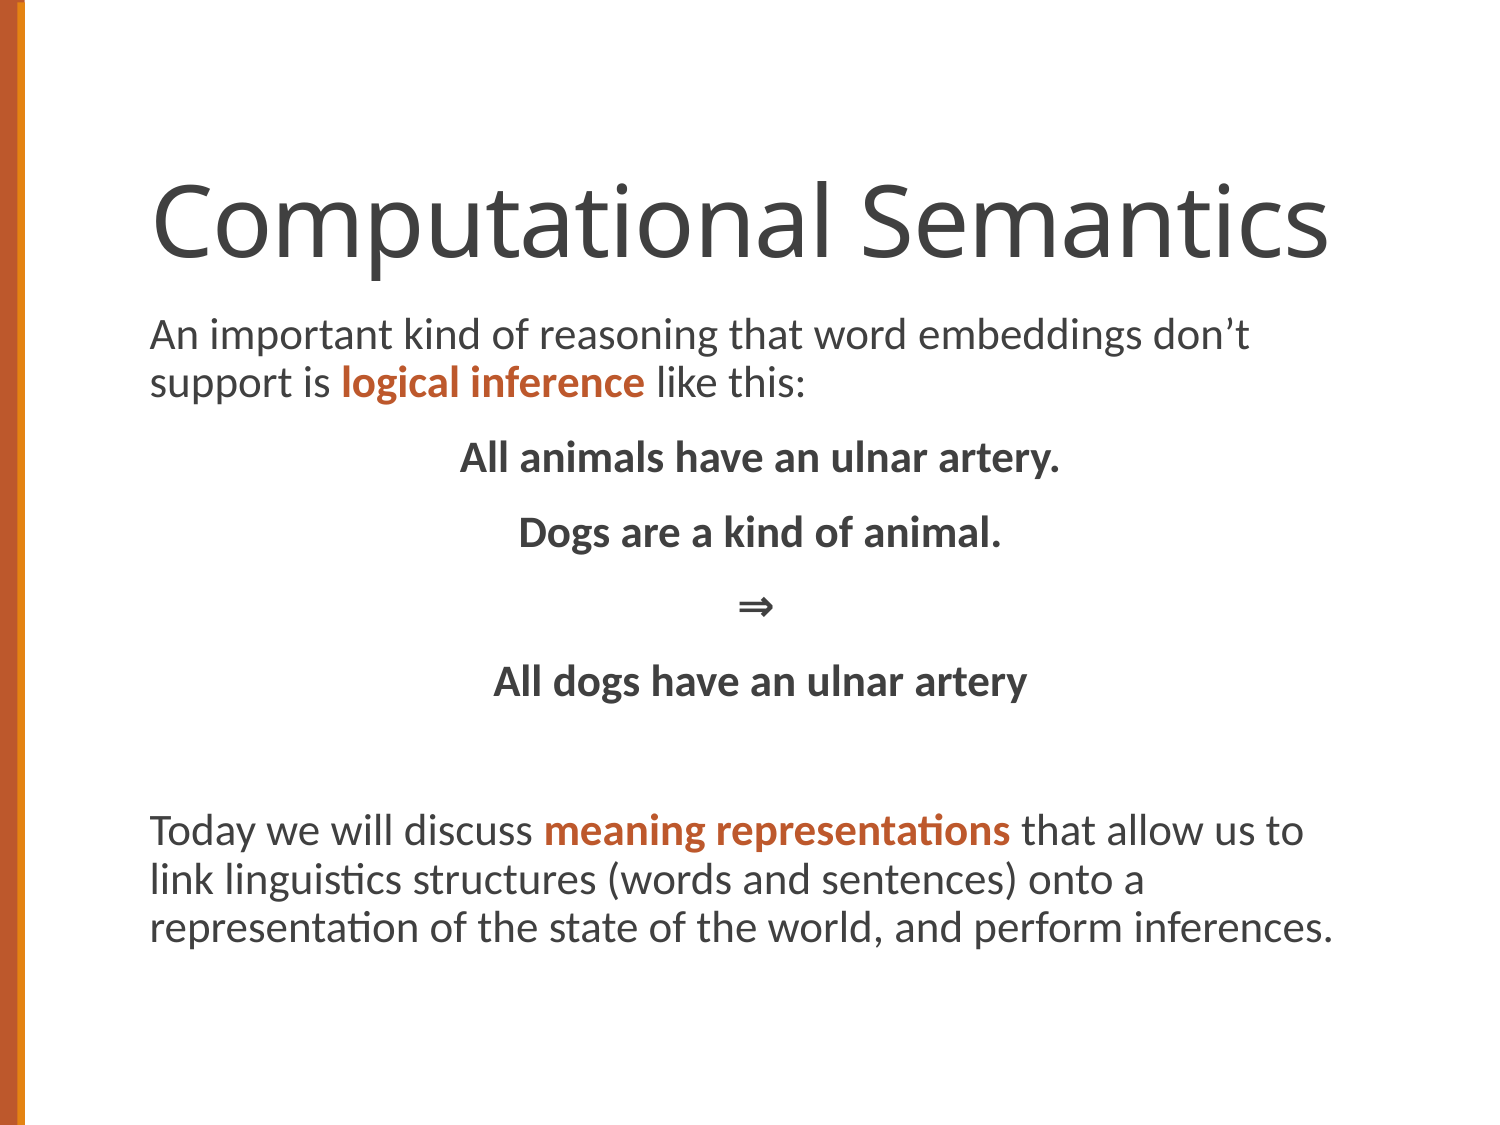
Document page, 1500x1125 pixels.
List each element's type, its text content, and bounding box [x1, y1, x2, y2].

list An important kind of reasoning that word embeddings don’t support is logical inference like this: All animals have an ulnar artery. Dogs are a kind of animal. ⇒ All dogs have an ulnar artery Today we will discuss meaning representations that allow us to link linguistics structures (words and sentences) onto a representation of the state of the world, and perform inferences. [135, 302, 1373, 963]
title Computational Semantics [135, 47, 1373, 285]
